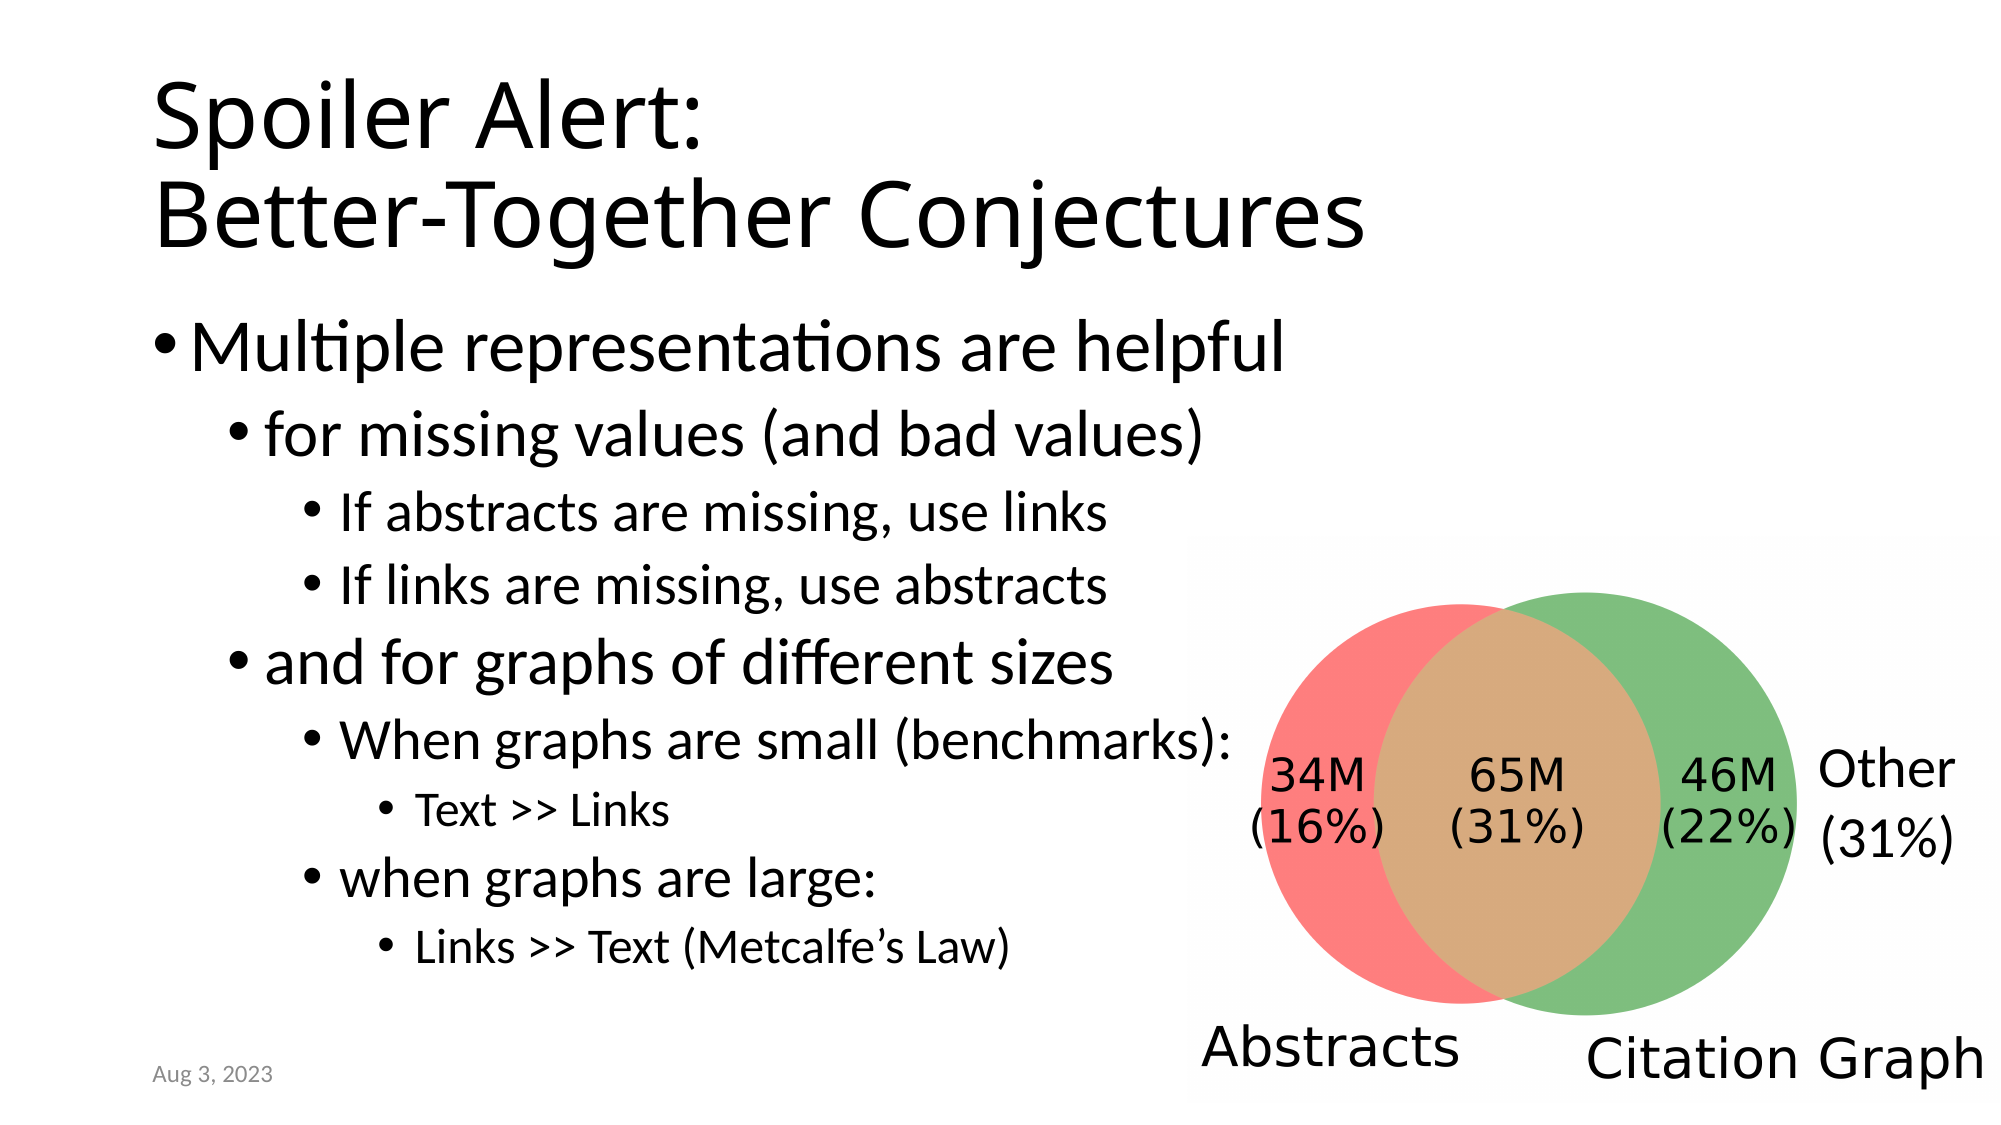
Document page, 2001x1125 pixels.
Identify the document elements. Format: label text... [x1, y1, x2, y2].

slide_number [137, 1042, 588, 1103]
picture [1187, 536, 2000, 1103]
list Multiple representations are helpful for missing values (and bad values) If abstracts are missing, use links If links are missing, use abstracts and for graphs of different sizes When graphs are small (benchmarks): Text >> Links when graphs are large: Links >> Text (Metcalfe’s Law) [137, 299, 1863, 1014]
title Spoiler Alert: Better-Together Conjectures [137, 59, 1863, 278]
